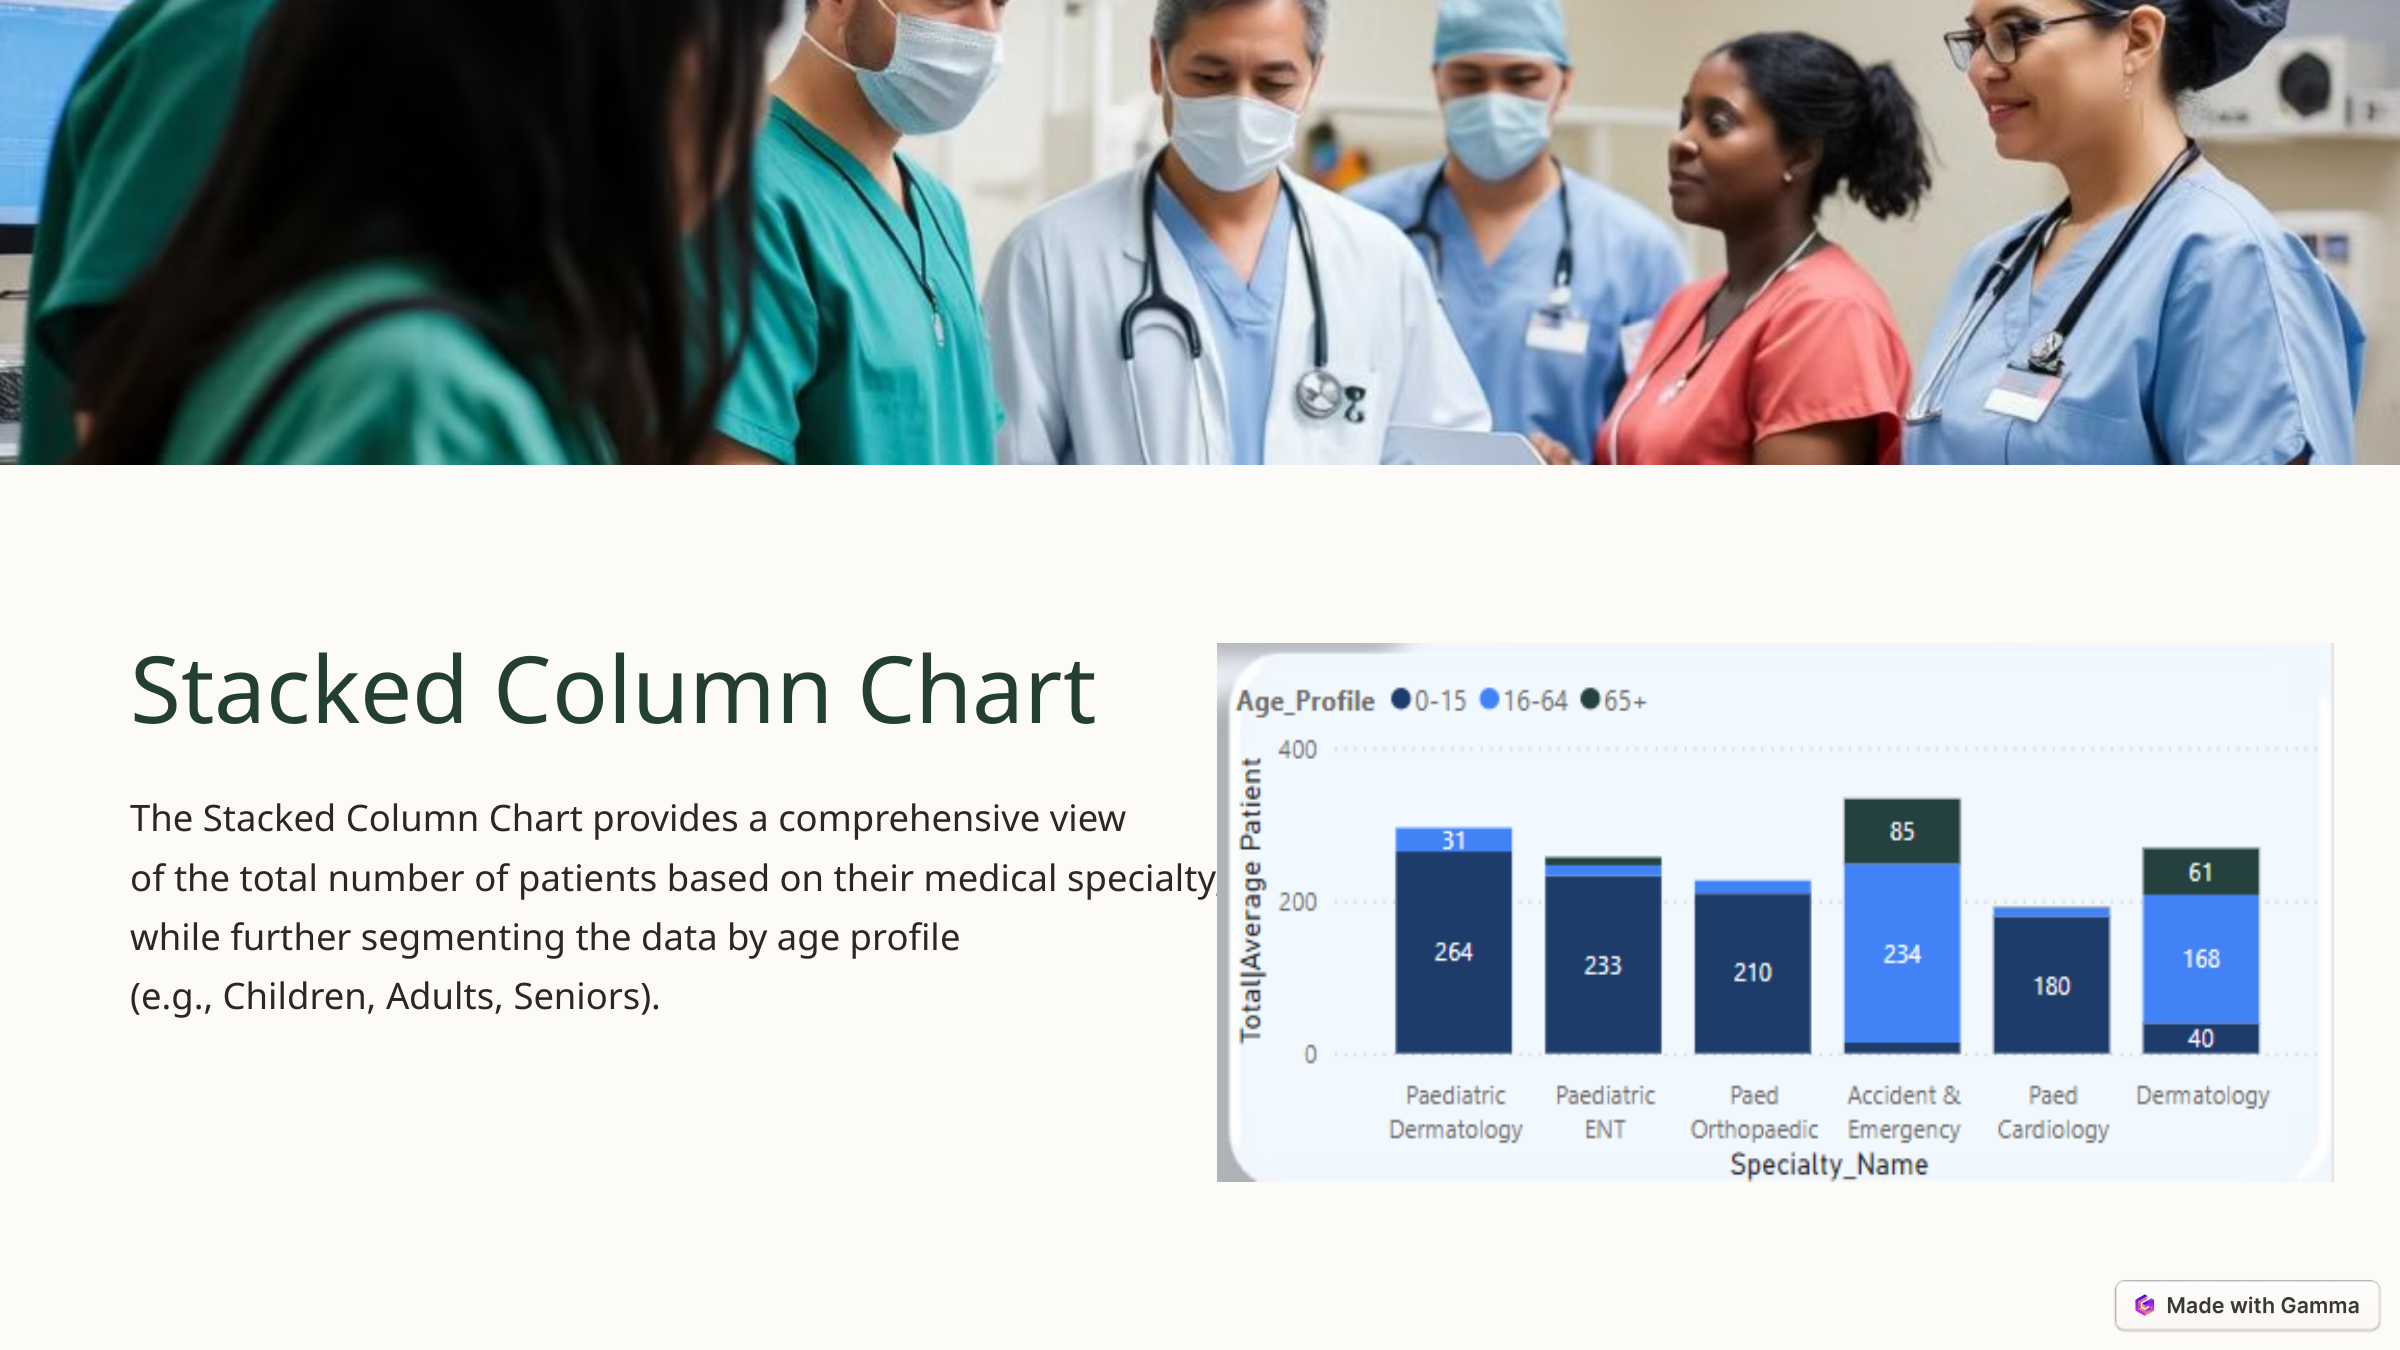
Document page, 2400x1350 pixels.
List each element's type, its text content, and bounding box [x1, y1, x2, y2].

picture [0, 0, 2400, 466]
text_box Stacked Column Chart [130, 626, 1183, 744]
picture [2106, 1271, 2389, 1339]
text_box The Stacked Column Chart provides a comprehensive view of the total number of patients based on their medical specialty, while further segmenting the data by age profile (e.g., Children, Adults, Seniors). [130, 779, 1217, 1213]
picture [1217, 643, 2334, 1182]
